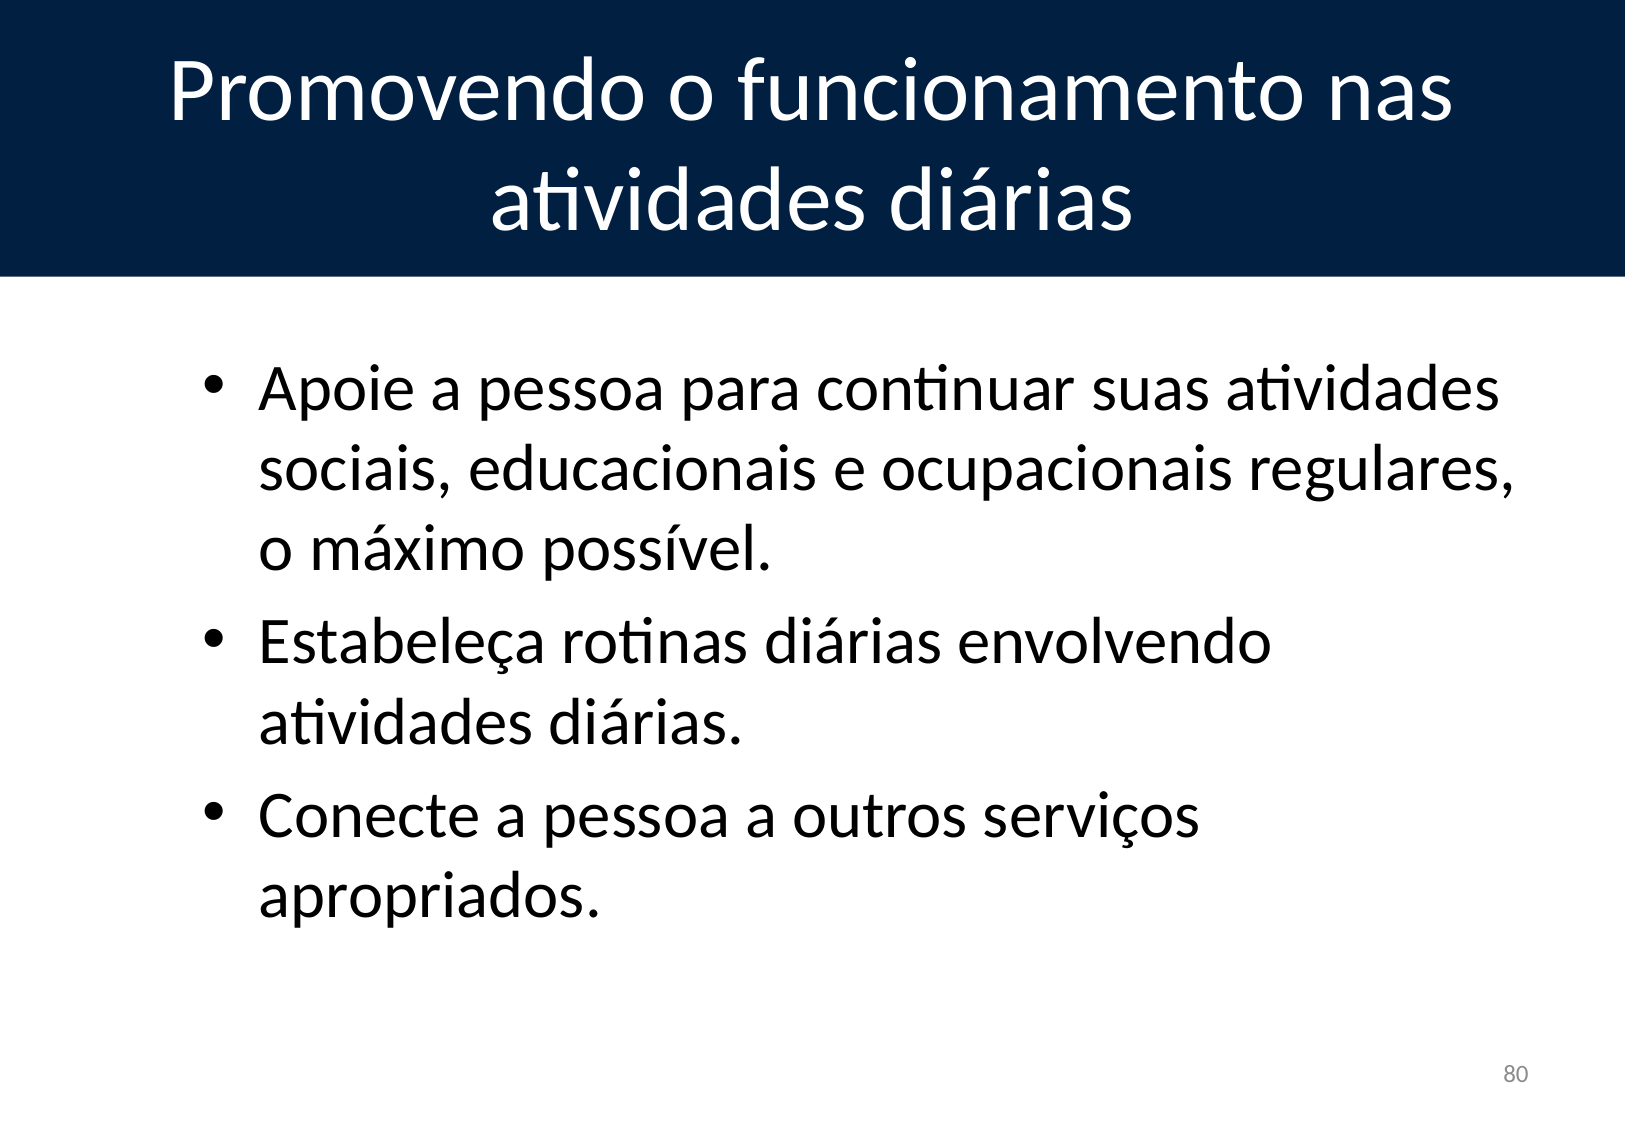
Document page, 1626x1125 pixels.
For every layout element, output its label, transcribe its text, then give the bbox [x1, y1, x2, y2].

title Promovendo o funcionamento nas atividades diárias [0, 0, 1625, 277]
list Apoie a pessoa para continuar suas atividades sociais, educacionais e ocupacionais regulares, o máximo possível. Estabeleça rotinas diárias envolvendo atividades diárias. Conecte a pessoa a outros serviços apropriados. [187, 336, 1544, 1005]
slide_number 80 [1164, 1042, 1544, 1103]
